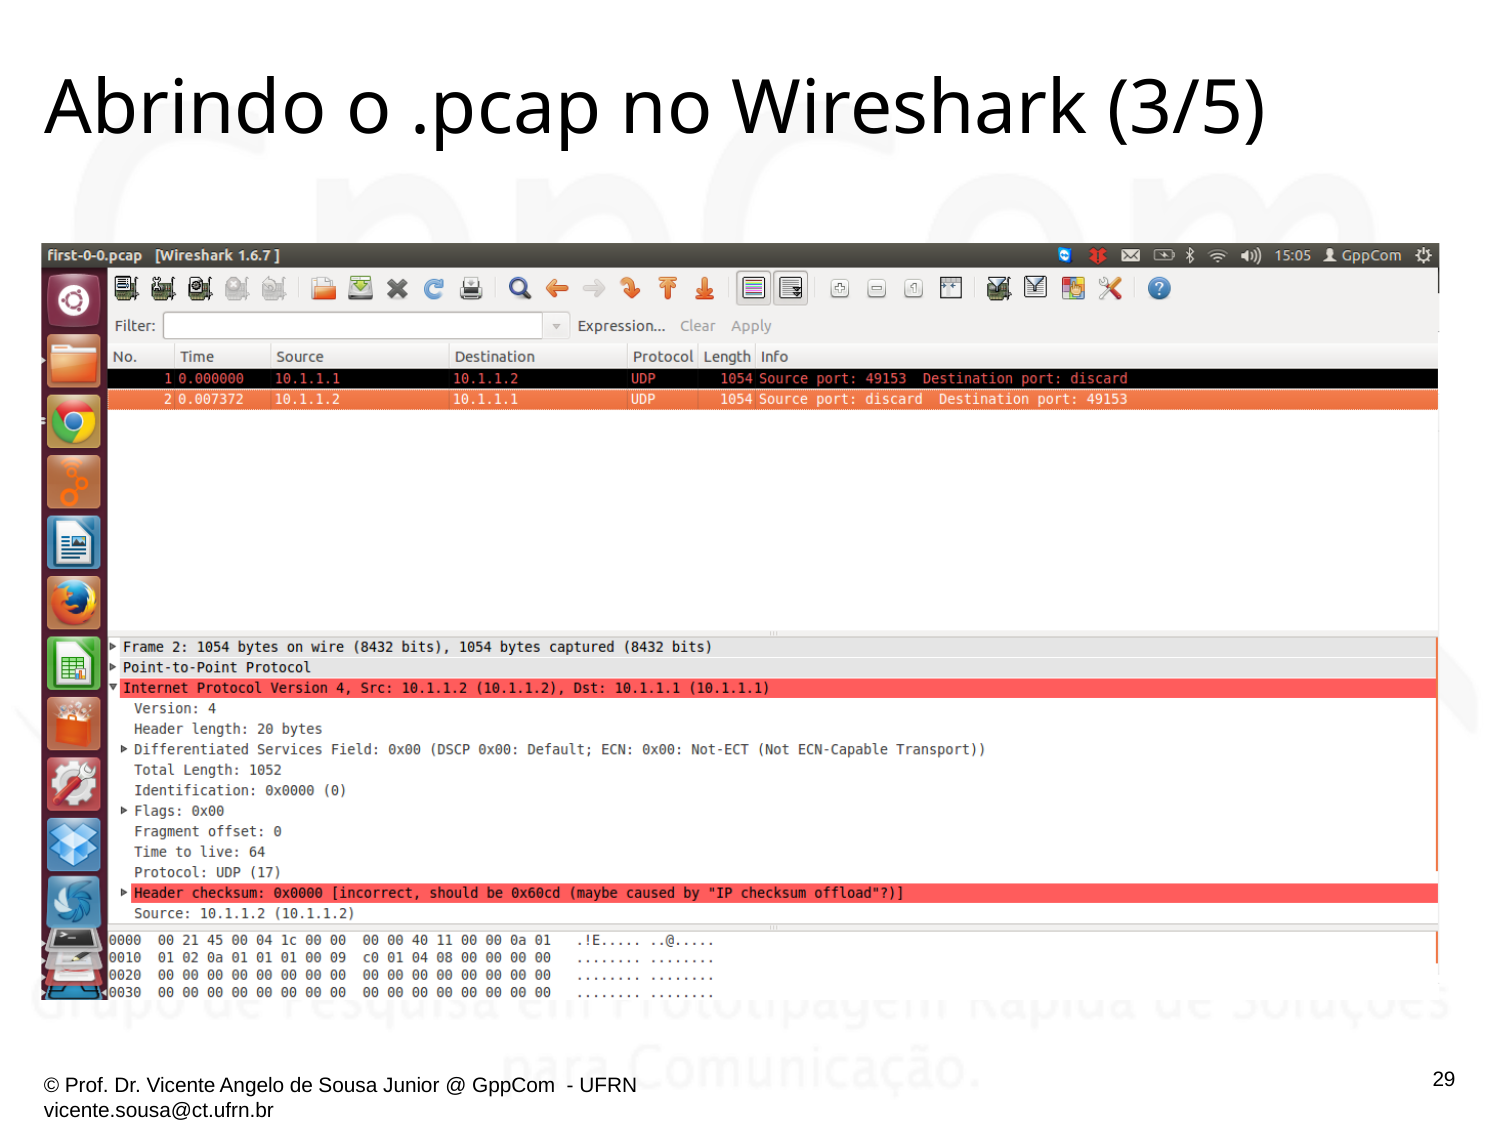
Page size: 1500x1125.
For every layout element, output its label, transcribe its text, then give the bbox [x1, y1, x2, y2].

slide_number 29 [1257, 1058, 1471, 1107]
title Abrindo o .pcap no Wireshark (3/5) [29, 34, 1393, 173]
picture [41, 243, 1440, 1000]
